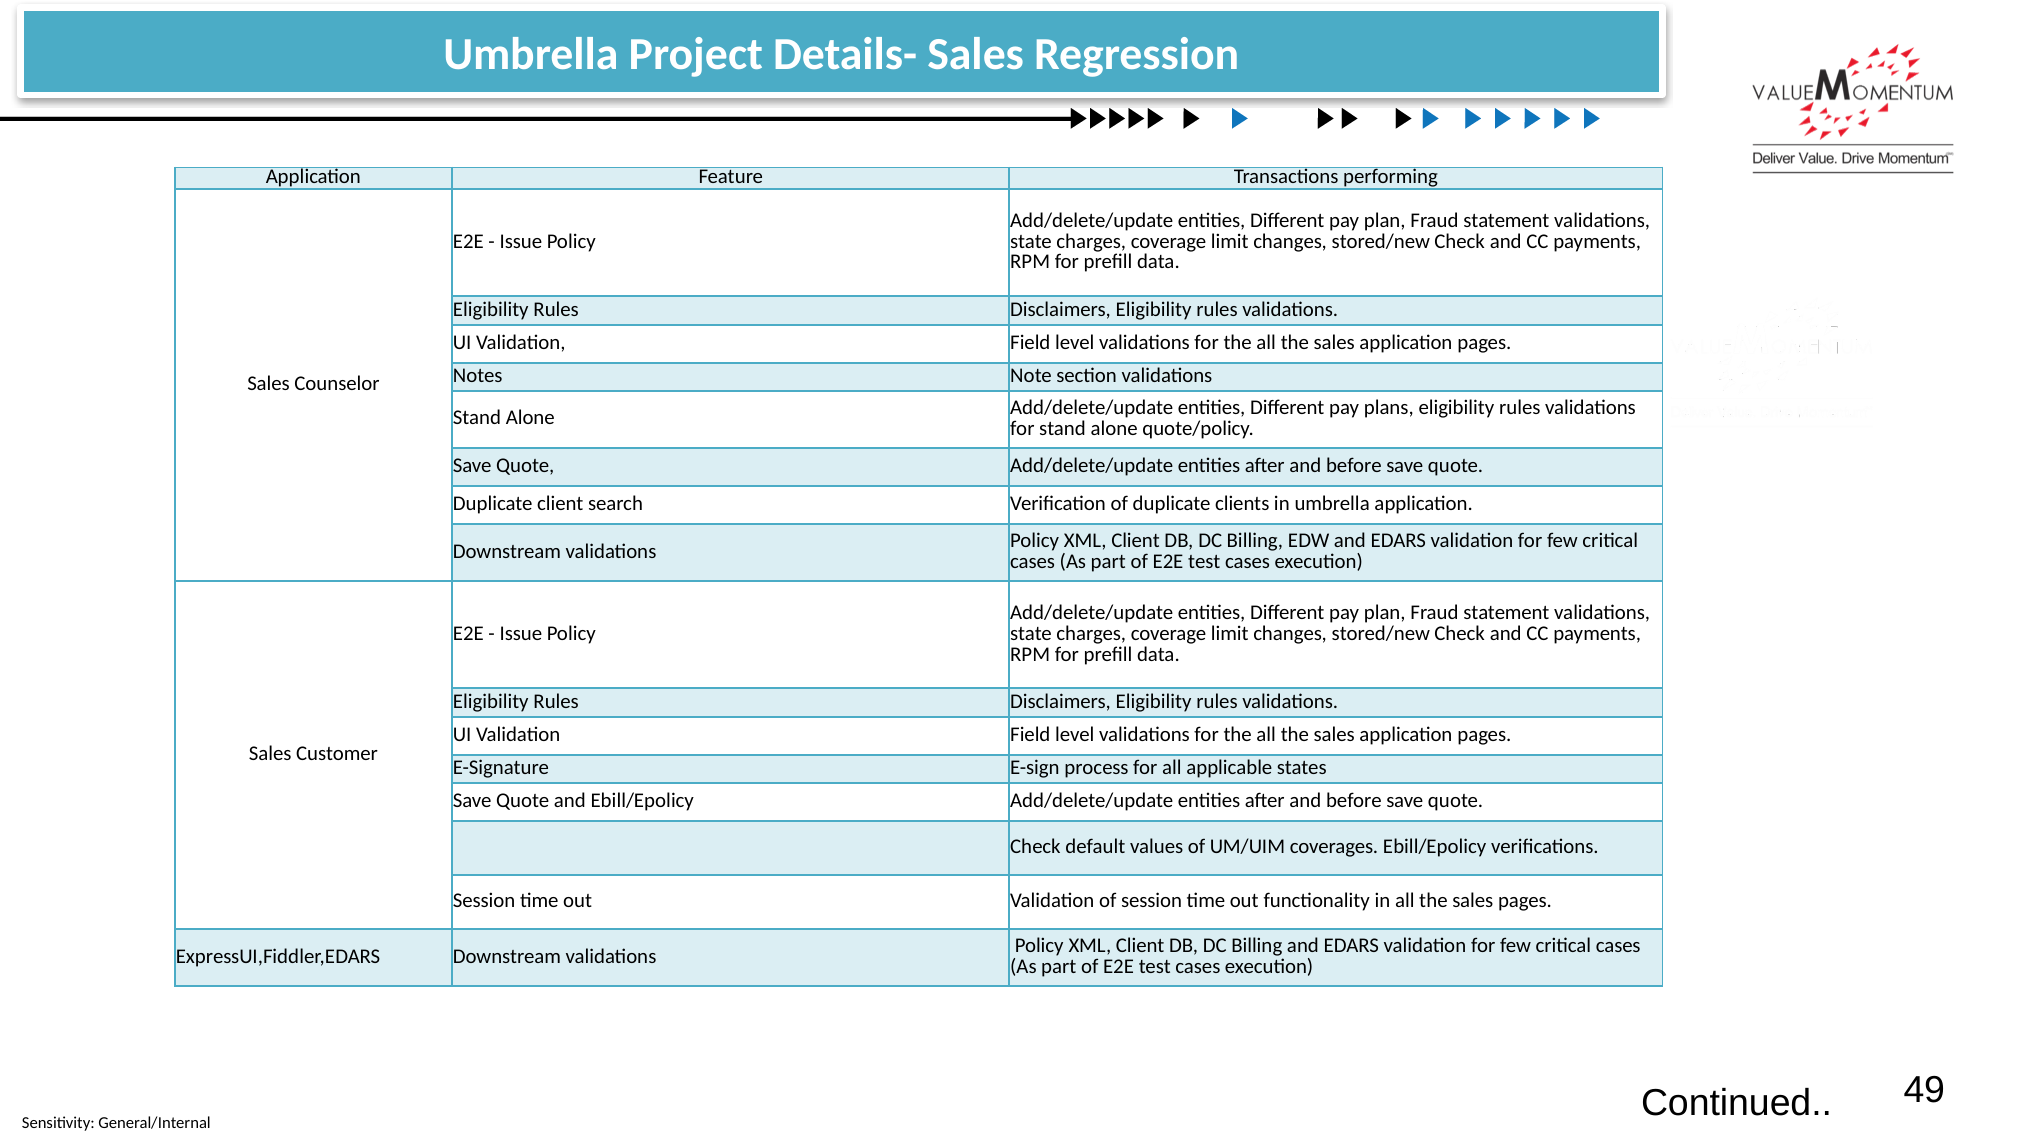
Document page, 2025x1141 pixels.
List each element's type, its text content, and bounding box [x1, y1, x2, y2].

table_cell Add/delete/update entities after and before save quote. [1010, 784, 1662, 820]
table_cell Stand Alone [453, 392, 1008, 447]
table_cell E2E - Issue Policy [453, 190, 1008, 295]
picture [1738, 34, 1968, 183]
table_cell Note section validations [1010, 364, 1662, 390]
table_cell UI Validation, [453, 326, 1008, 362]
table_cell Validation of session time out functionality in all the sales pages. [1010, 876, 1662, 928]
table_header Transactions performing [1010, 168, 1662, 188]
table_cell Downstream validations [453, 525, 1008, 580]
table_cell Add/delete/update entities, Different pay plan, Fraud statement validations, state charges, coverage limit changes, stored/new Check and CC payments, RPM for prefill data. [1010, 190, 1662, 295]
table_cell Sales Counselor [176, 190, 451, 580]
picture [1663, 257, 1913, 467]
table_cell E-sign process for all applicable states [1010, 756, 1662, 782]
table_cell E-Signature [453, 756, 1008, 782]
table_cell E2E - Issue Policy [453, 582, 1008, 687]
table_cell Eligibility Rules [453, 297, 1008, 324]
text_box Umbrella Project Details- Sales Regression [17, 4, 1666, 98]
table_cell Eligibility Rules [453, 689, 1008, 716]
picture [24, 157, 1655, 202]
table_cell Save Quote and Ebill/Epolicy [453, 784, 1008, 820]
table_cell Notes [453, 364, 1008, 390]
picture [0, 95, 1630, 139]
table_cell UI Validation [453, 718, 1008, 754]
table_cell Field level validations for the all the sales application pages. [1010, 718, 1662, 754]
table_cell Duplicate client search [453, 487, 1008, 523]
table_cell Save Quote, [453, 449, 1008, 485]
table_cell ExpressUI,Fiddler,EDARS [176, 930, 451, 985]
text_box Continued.. [1626, 1070, 1848, 1130]
table_cell Disclaimers, Eligibility rules validations. [1010, 689, 1662, 716]
table_cell Disclaimers, Eligibility rules validations. [1010, 297, 1662, 324]
table_cell Downstream validations [453, 930, 1008, 985]
table_header Application [176, 168, 451, 188]
table_cell Add/delete/update entities after and before save quote. [1010, 449, 1662, 485]
table_cell Policy XML, Client DB, DC Billing, EDW and EDARS validation for few critical cases (As part of E2E test cases execution) [1010, 525, 1662, 580]
table_cell Policy XML, Client DB, DC Billing and EDARS validation for few critical cases (As part of E2E test cases execution) [1010, 930, 1662, 985]
table_cell Session time out [453, 876, 1008, 928]
table_cell Add/delete/update entities, Different pay plan, Fraud statement validations, state charges, coverage limit changes, stored/new Check and CC payments, RPM for prefill data. [1010, 582, 1662, 687]
table_cell Check default values of UM/UIM coverages. Ebill/Epolicy verifications. [1010, 822, 1662, 874]
table_cell Sales Customer [176, 582, 451, 928]
table_header Feature [453, 168, 1008, 188]
table_cell Verification of duplicate clients in umbrella application. [1010, 487, 1662, 523]
table_cell Add/delete/update entities, Different pay plans, eligibility rules validations for stand alone quote/policy. [1010, 392, 1662, 447]
table_cell [453, 822, 1008, 874]
table_cell Field level validations for the all the sales application pages. [1010, 326, 1662, 362]
